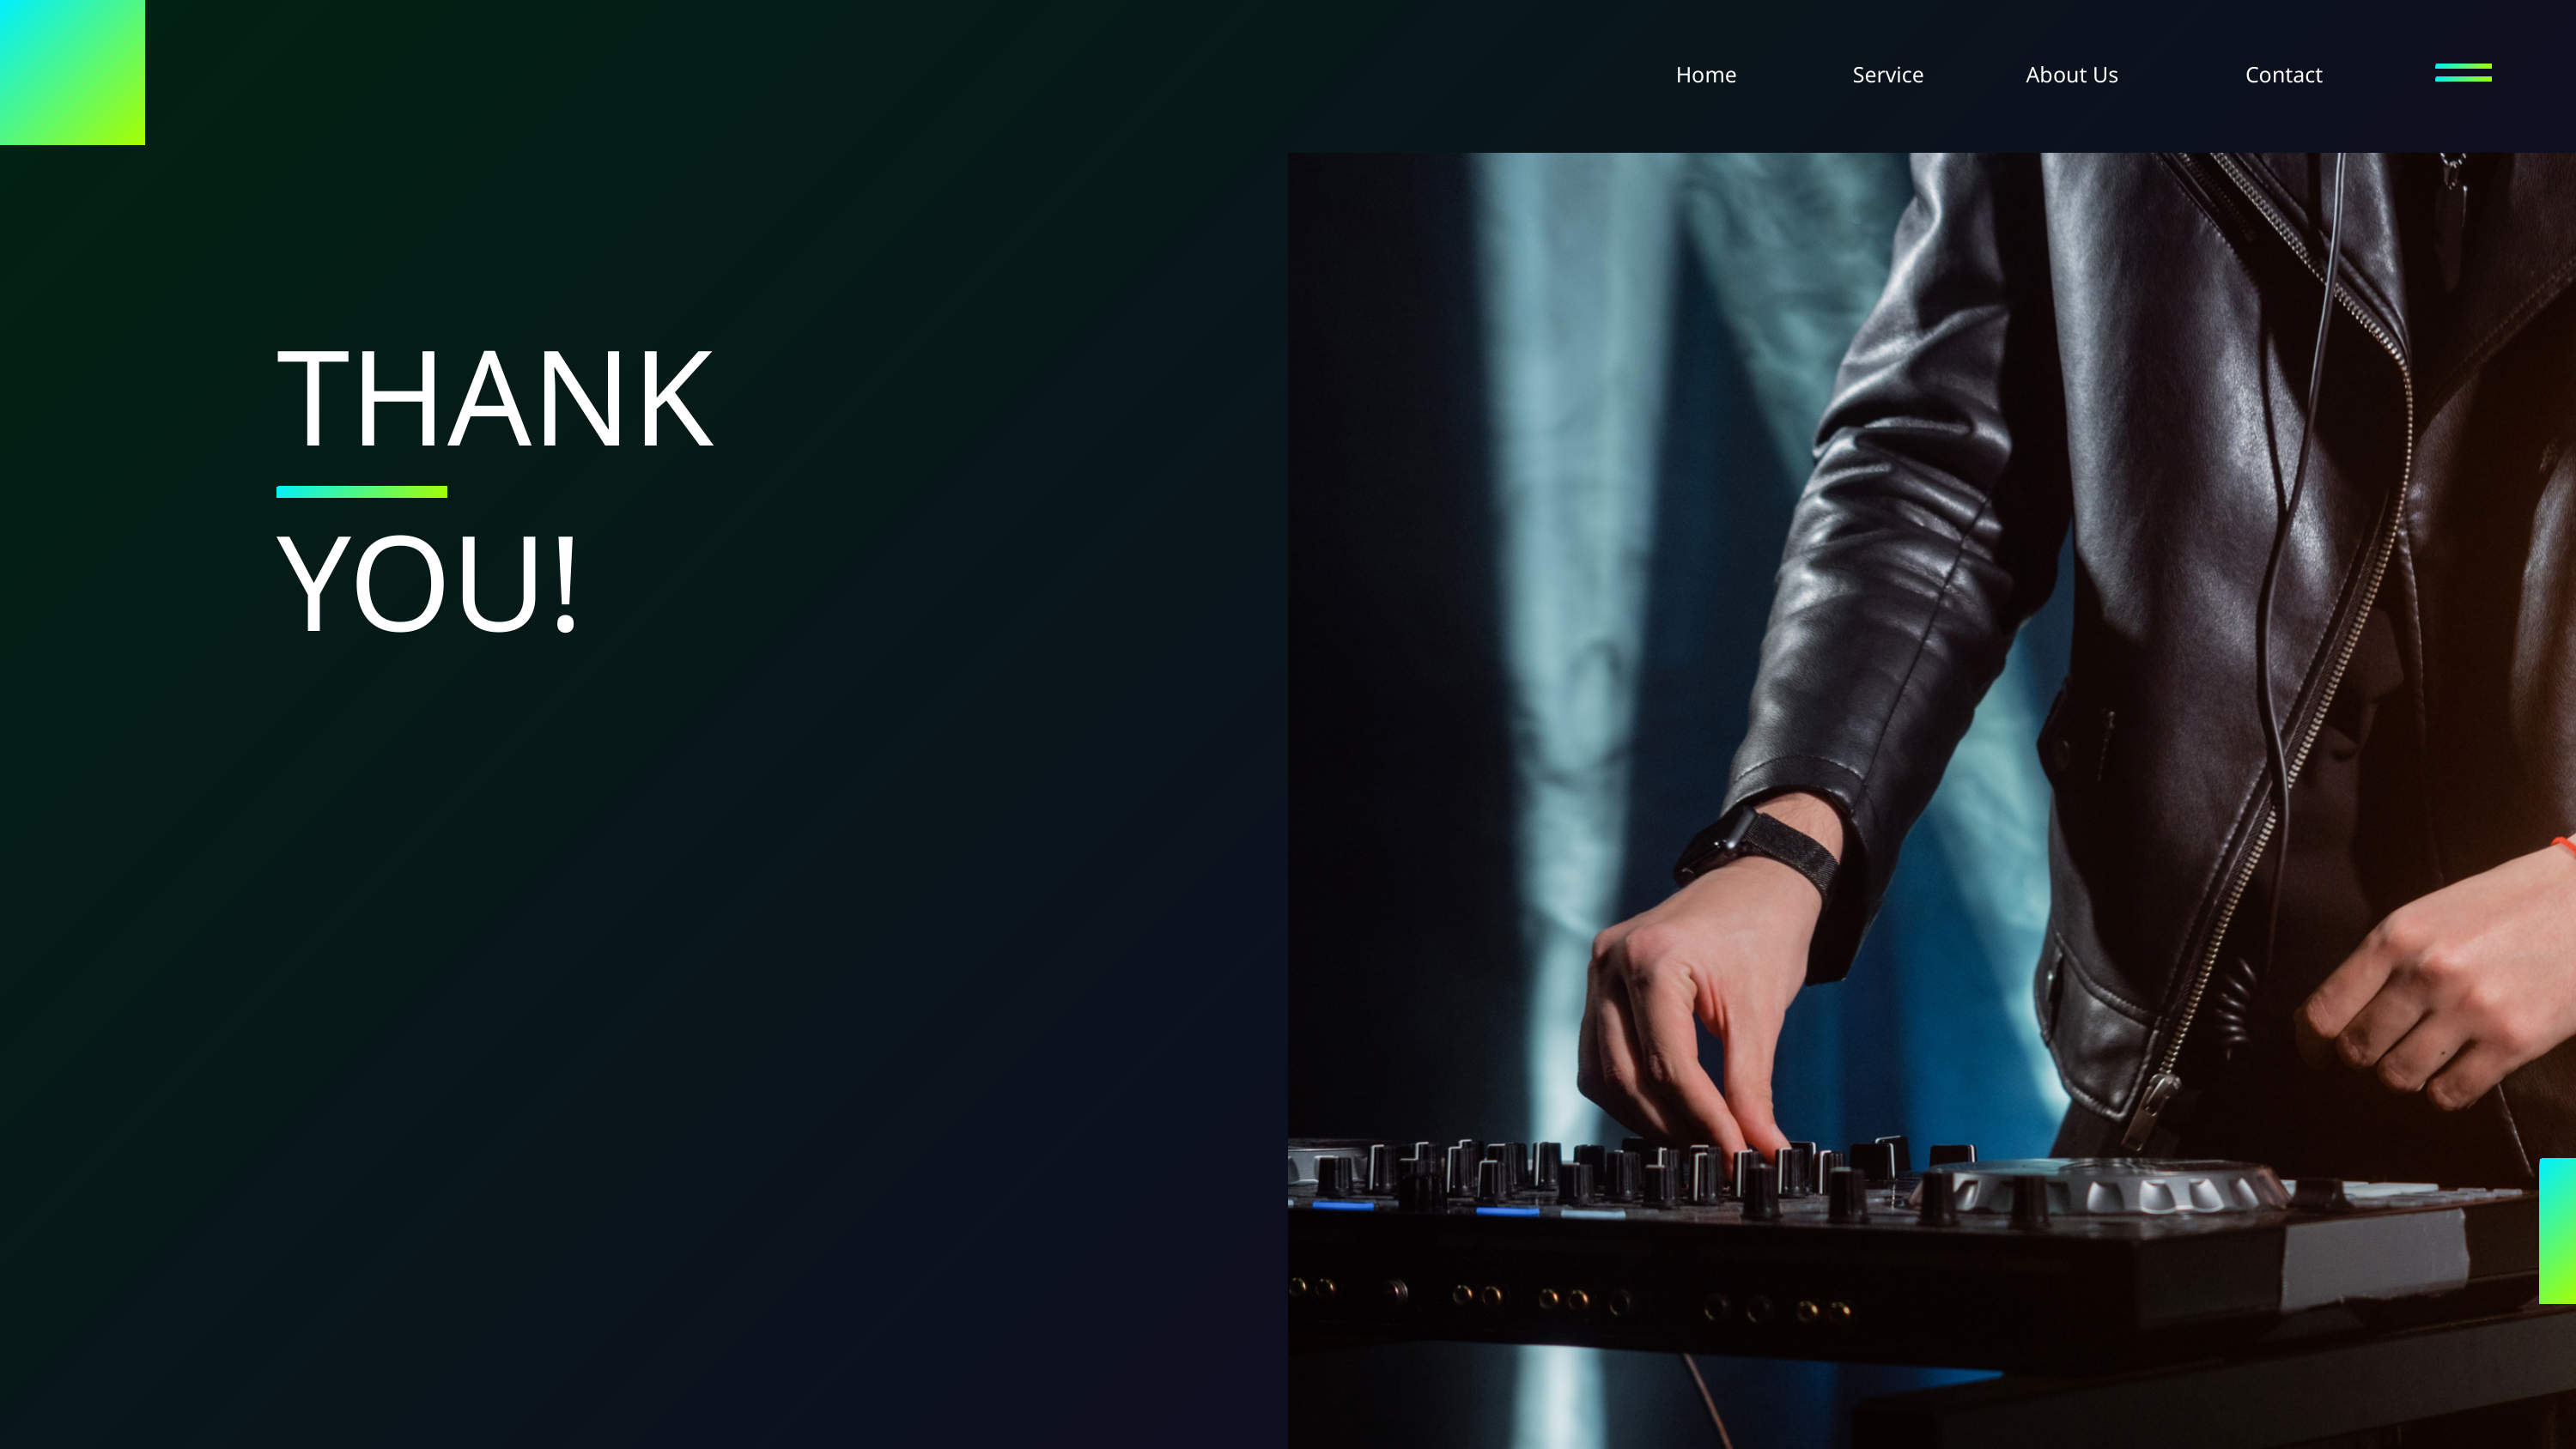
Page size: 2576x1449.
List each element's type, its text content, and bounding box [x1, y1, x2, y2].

text_box Home [1675, 57, 1790, 88]
text_box Service [1852, 57, 1957, 88]
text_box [2435, 76, 2493, 82]
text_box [0, 0, 145, 145]
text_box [276, 486, 447, 498]
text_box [1287, 152, 2576, 1449]
text_box Contact [2245, 57, 2384, 88]
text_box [2435, 64, 2493, 69]
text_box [2539, 1158, 2576, 1304]
text_box THANK YOU! [276, 288, 829, 658]
text_box About Us [2026, 57, 2176, 88]
